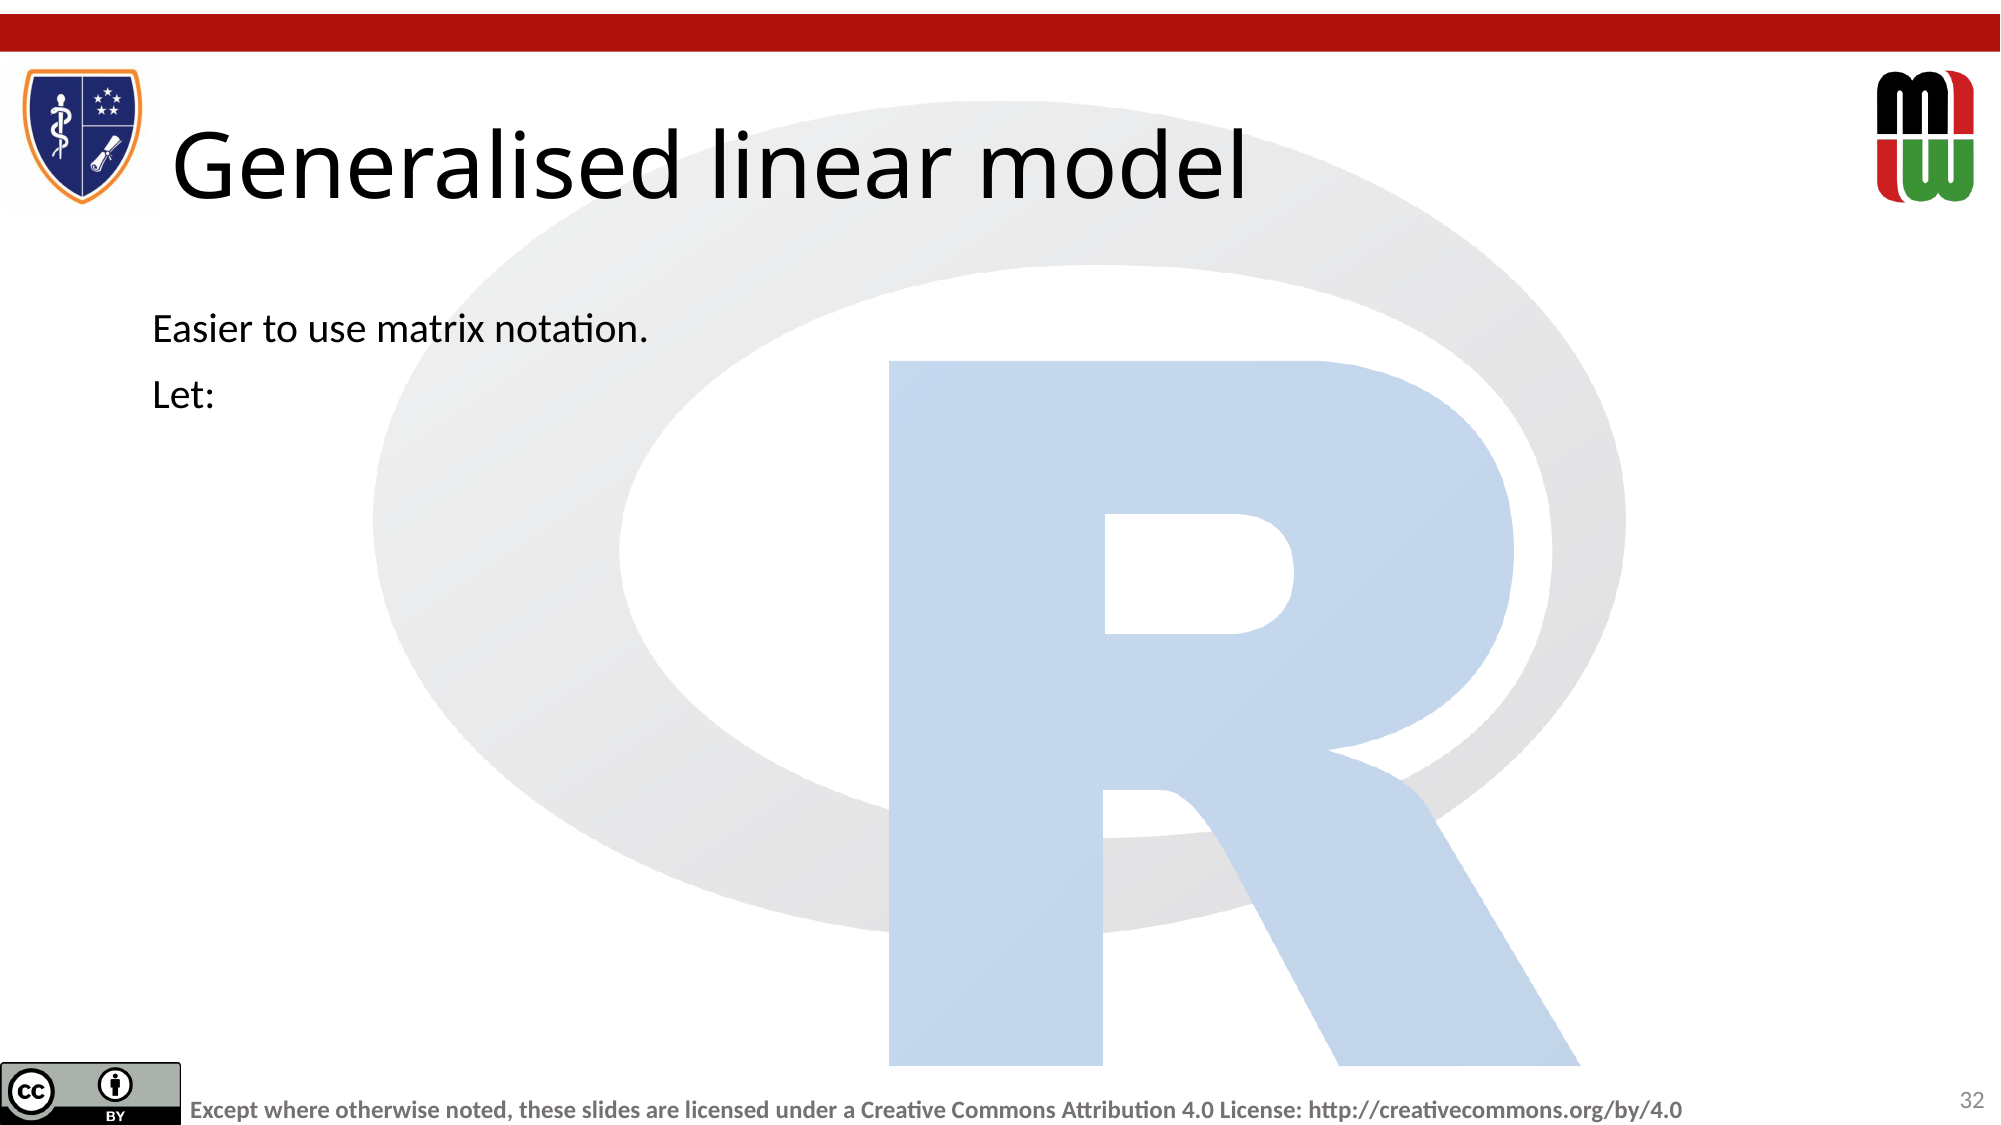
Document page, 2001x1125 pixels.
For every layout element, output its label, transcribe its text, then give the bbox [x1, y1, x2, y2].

slide_number 32 [1550, 1073, 2000, 1125]
picture [0, 1062, 181, 1125]
title Generalised linear model [155, 59, 1851, 278]
picture [4, 59, 155, 213]
